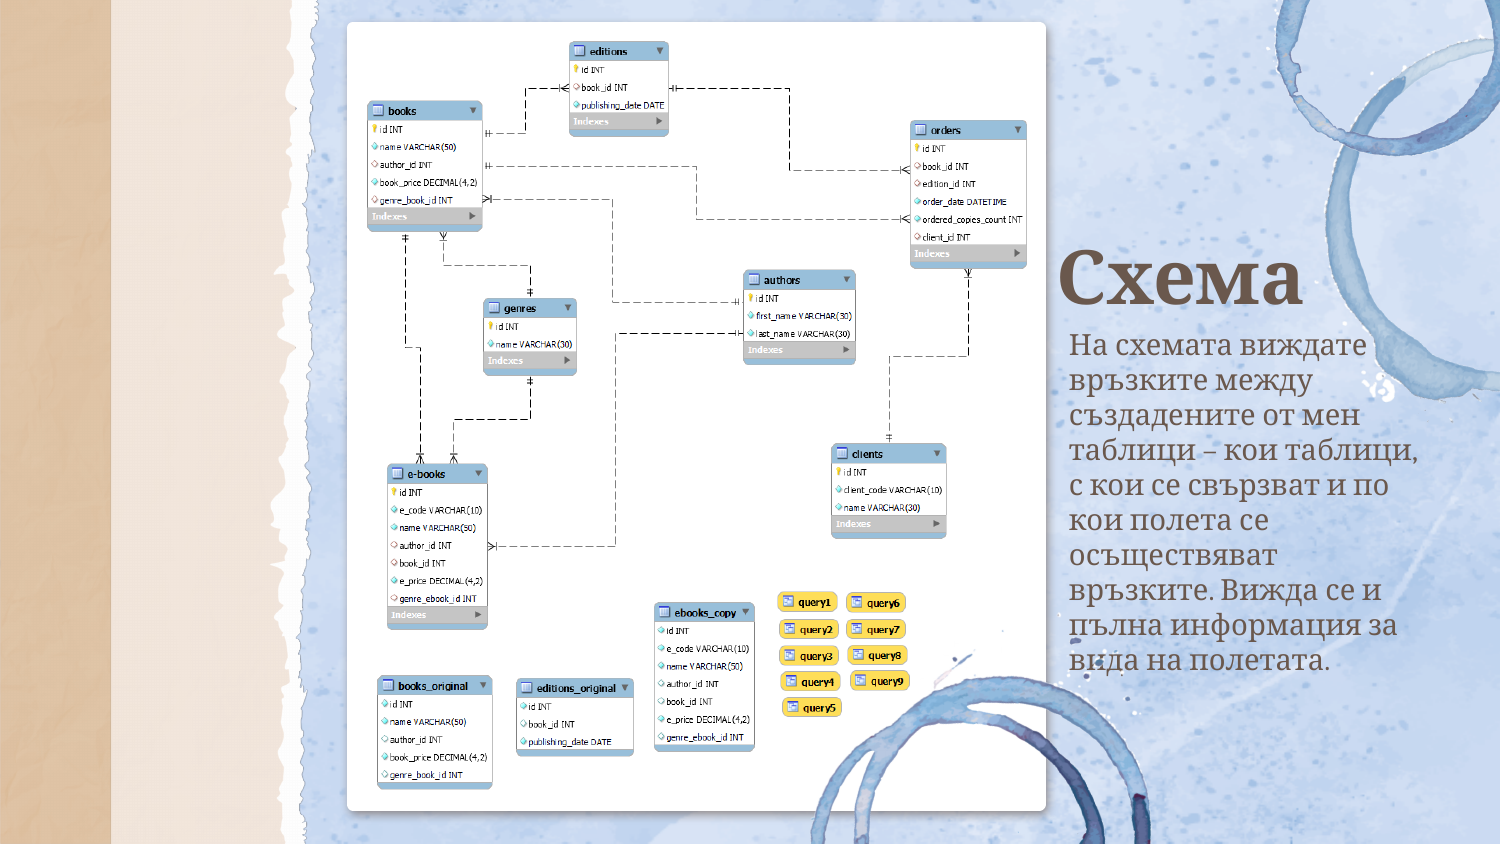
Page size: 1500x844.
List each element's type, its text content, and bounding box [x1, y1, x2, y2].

list На схемата виждате връзките между създадените от мен таблици – кои таблици, с кои се свързват и по кои полета се осъществяват връзките. Вижда се и пълна информация за вида на полетата. [1055, 423, 1442, 764]
title Схема [1041, 214, 1500, 423]
picture [111, 0, 1500, 844]
picture [0, 0, 110, 844]
